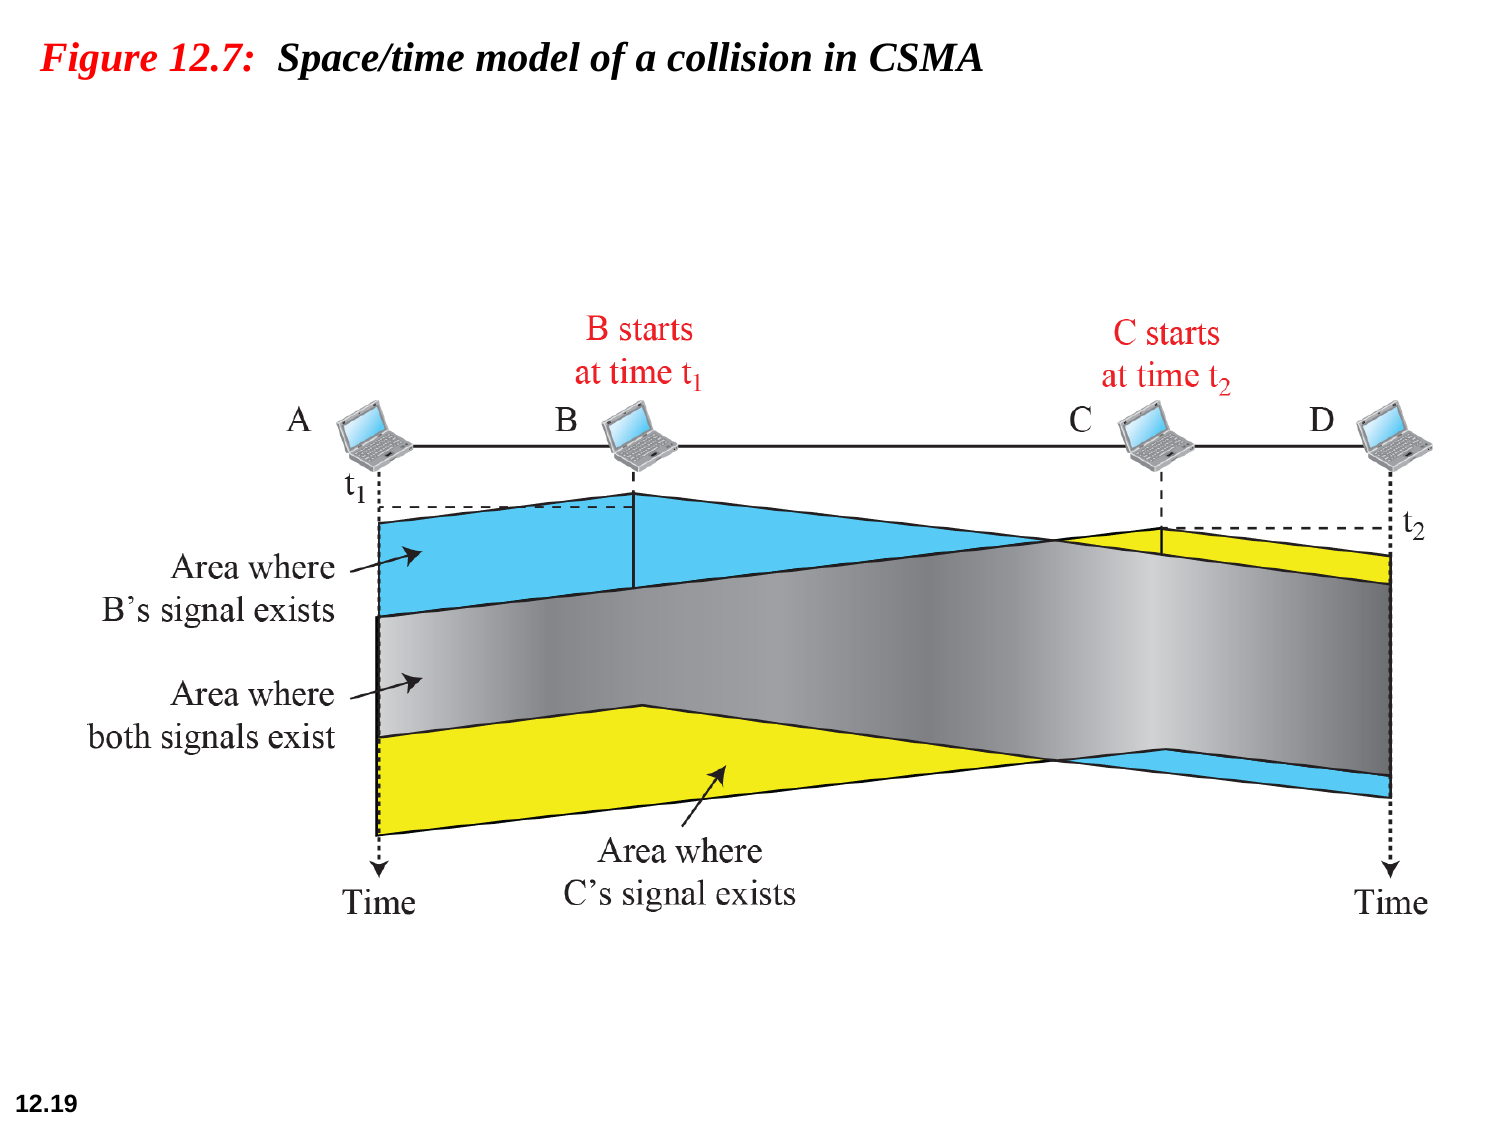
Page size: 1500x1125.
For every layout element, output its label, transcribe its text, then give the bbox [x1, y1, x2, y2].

text_box Figure 12.7: Space/time model of a collision in CSMA [24, 22, 1500, 87]
text_box 12.‹#› [0, 1049, 313, 1125]
picture [87, 310, 1433, 926]
